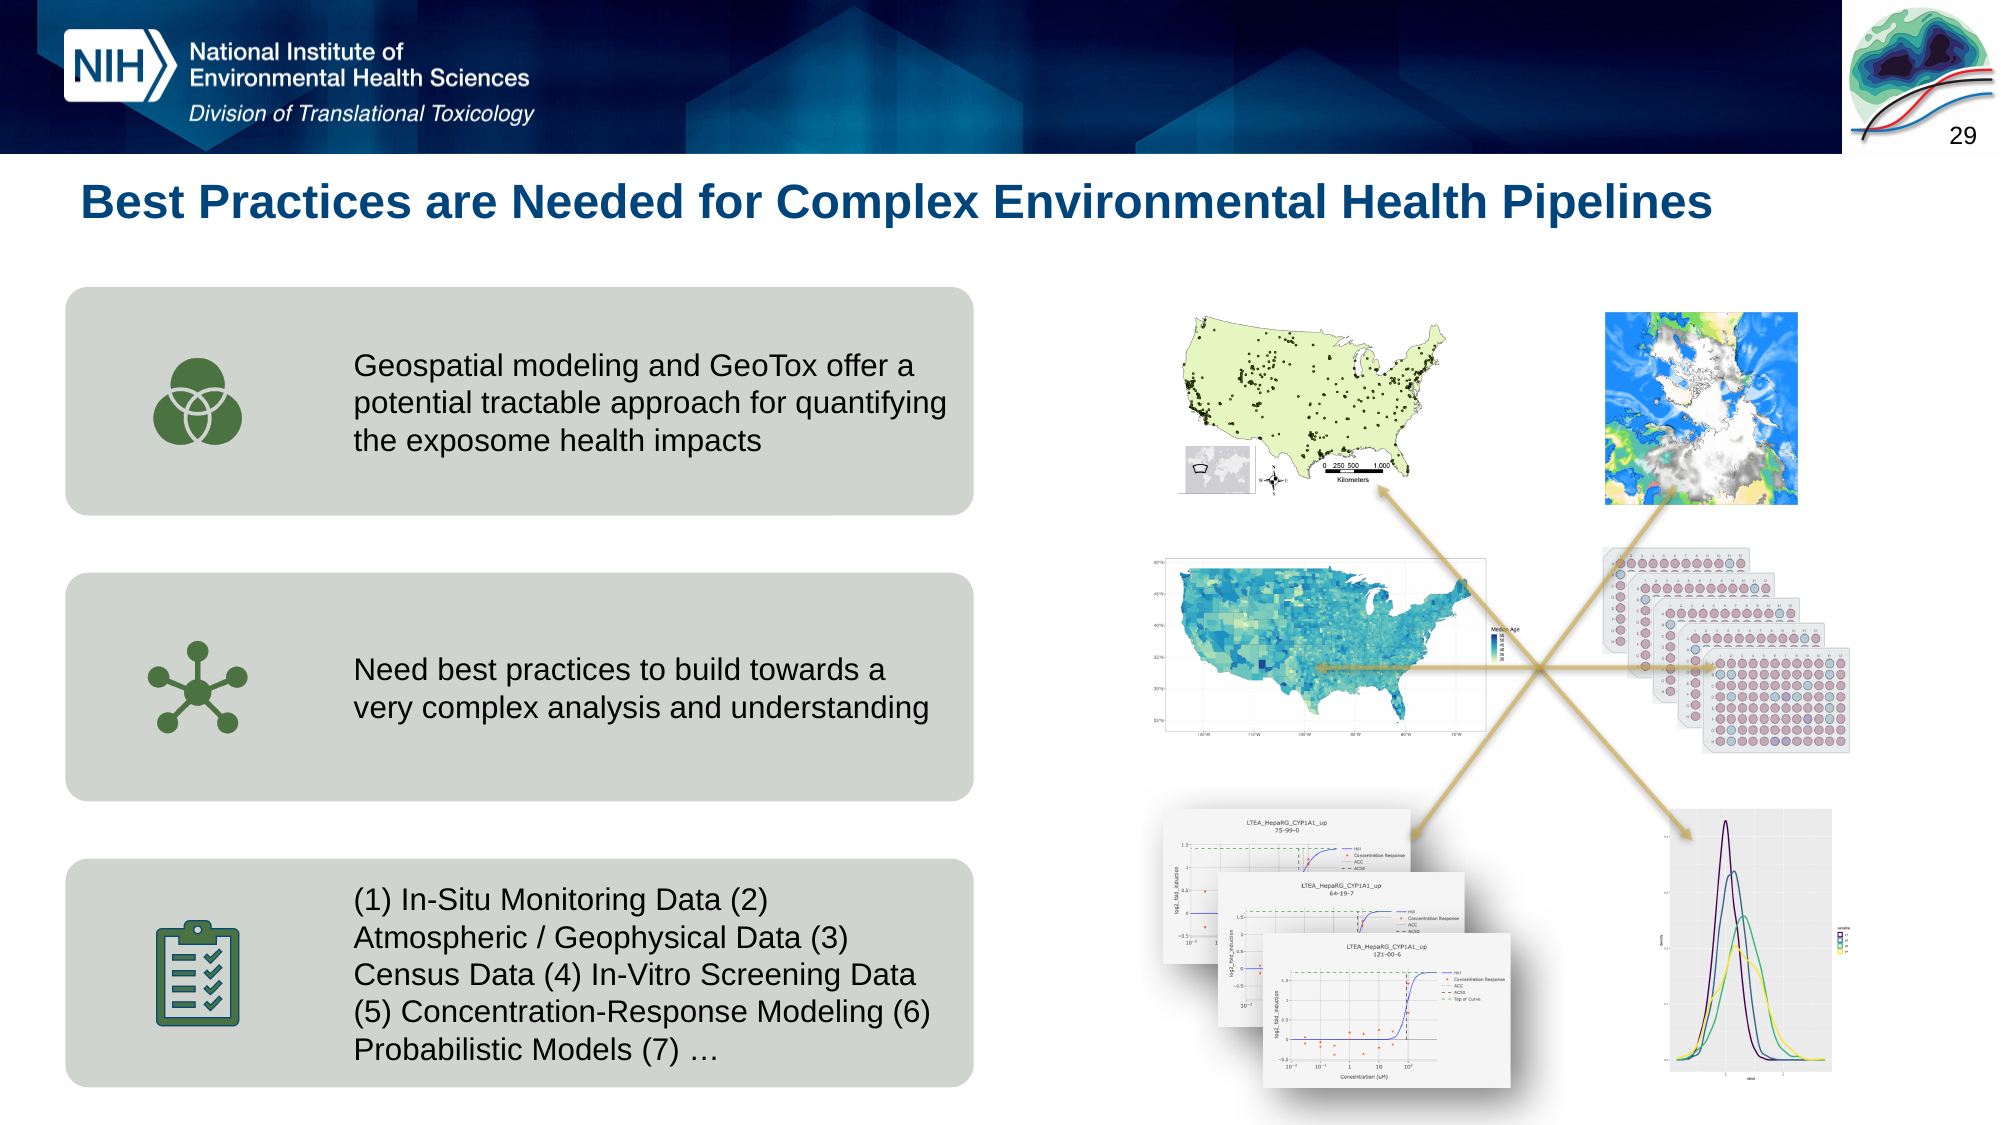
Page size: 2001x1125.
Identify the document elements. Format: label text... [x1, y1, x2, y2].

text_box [1722, 547, 1850, 754]
picture [0, 0, 2000, 159]
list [65, 286, 974, 1088]
picture [1658, 807, 1852, 1081]
picture [1174, 311, 1450, 505]
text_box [1163, 809, 1511, 1088]
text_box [1313, 484, 1718, 842]
title Best Practices are Needed for Complex Environmental Health Pipelines [65, 162, 1935, 283]
picture [1605, 311, 1799, 505]
picture [1151, 508, 1313, 787]
